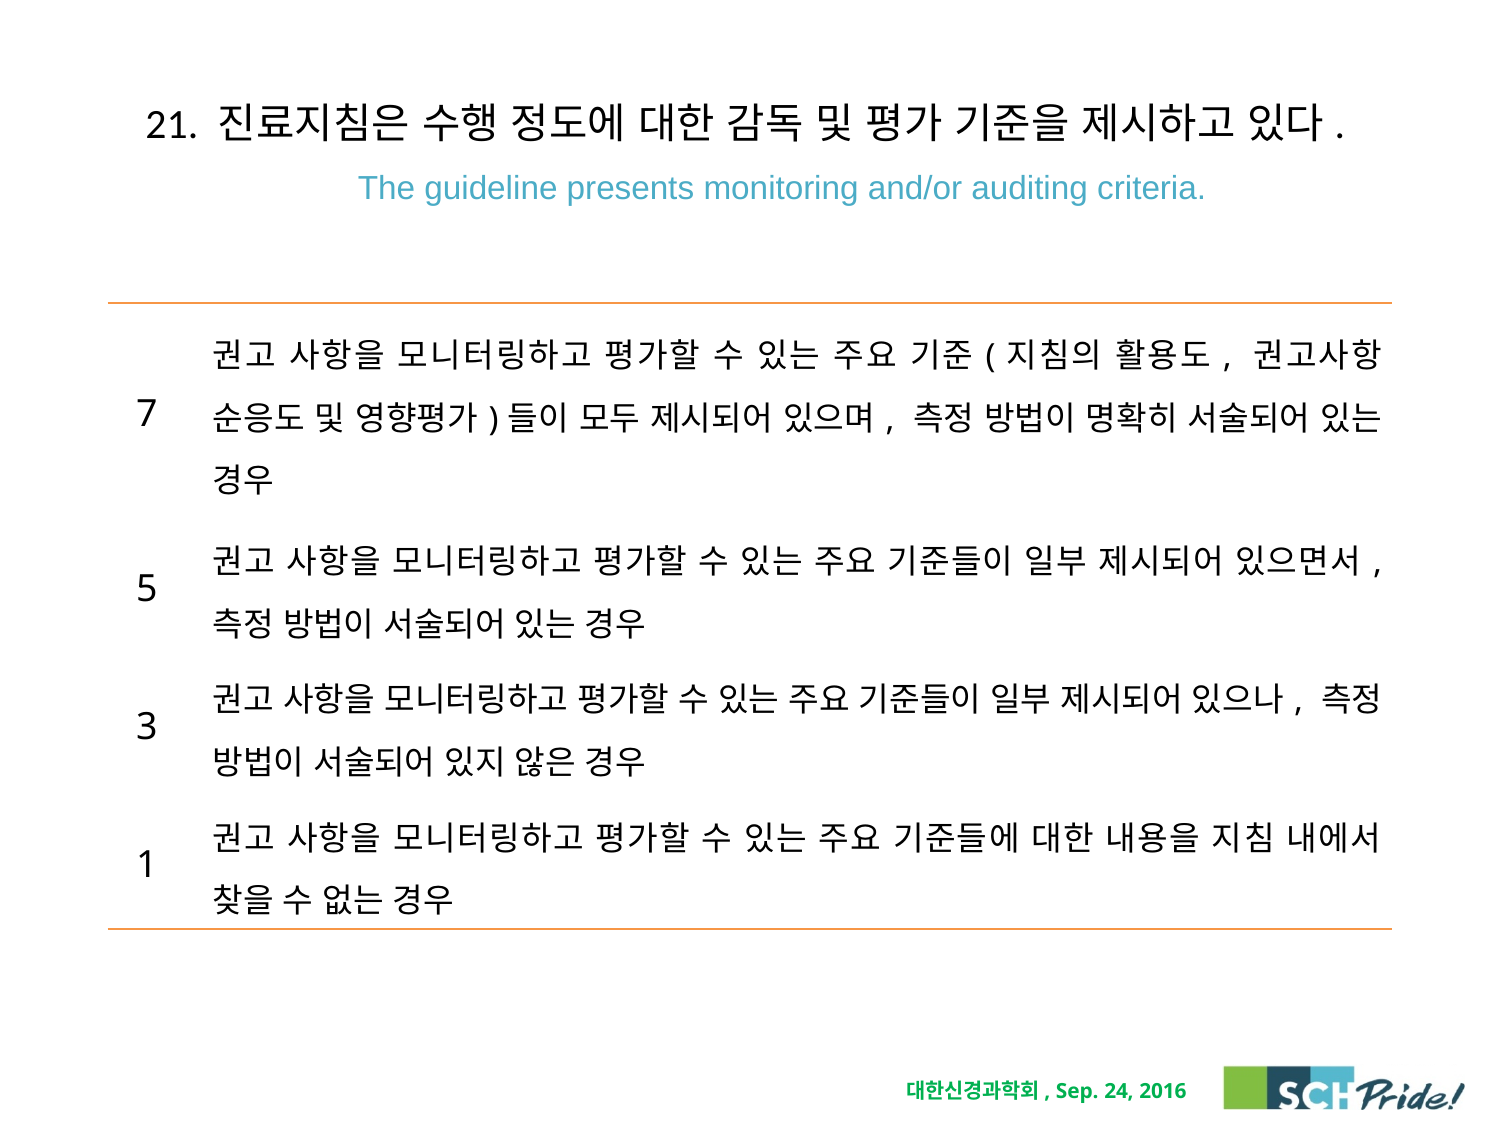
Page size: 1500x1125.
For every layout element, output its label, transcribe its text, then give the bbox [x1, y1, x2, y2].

table_cell 권고 사항을 모니터링하고 평가할 수 있는 주요 기준들이 일부 제시되어 있으면서, 측정 방법이 서술되어 있는 경우 [203, 514, 1392, 652]
table_header 7 [108, 304, 203, 514]
table_cell 5 [108, 514, 203, 652]
picture [1222, 1064, 1465, 1110]
title 21. 진료지침은 수행 정도에 대한 감독 및 평가 기준을 제시하고 있다. The guideline presents monitoring and/or auditing criteria. [75, 45, 1425, 233]
table_cell 권고 사항을 모니터링하고 평가할 수 있는 주요 기준들이 일부 제시되어 있으나, 측정 방법이 서술되어 있지 않은 경우 [203, 652, 1392, 791]
table_cell 1 [108, 791, 203, 928]
table_cell 권고 사항을 모니터링하고 평가할 수 있는 주요 기준들에 대한 내용을 지침 내에서 찾을 수 없는 경우 [203, 791, 1392, 928]
table_cell 3 [108, 652, 203, 791]
table_header 권고 사항을 모니터링하고 평가할 수 있는 주요 기준(지침의 활용도, 권고사항 순응도 및 영향평가)들이 모두 제시되어 있으며, 측정 방법이 명확히 서술되어 있는 경우 [203, 304, 1392, 514]
